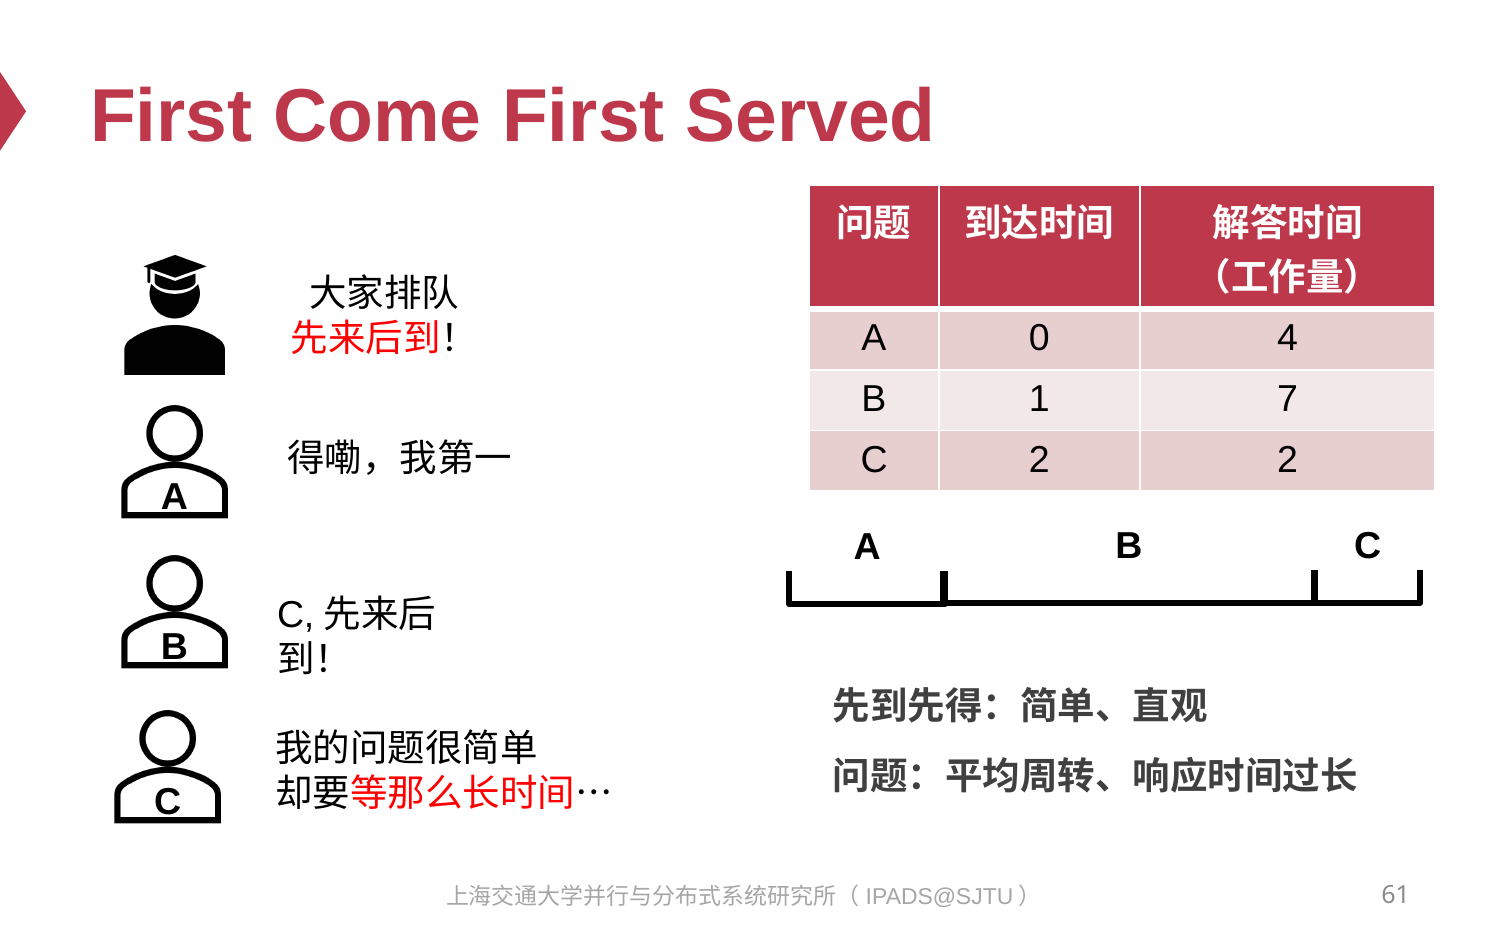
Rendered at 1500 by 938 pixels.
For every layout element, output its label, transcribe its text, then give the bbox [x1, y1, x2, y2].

text_box 先到先得：简单、直观 问题：平均周转、响应时间过长 [817, 675, 1373, 805]
table_header 解答时间 （工作量） [1141, 186, 1434, 306]
table_cell A [810, 312, 938, 369]
text_box 我的问题很简单 却要等那么长时间… [260, 716, 652, 822]
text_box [99, 386, 250, 535]
table_header 到达时间 [940, 186, 1139, 306]
table_cell 2 [1141, 431, 1434, 490]
table_cell 0 [940, 312, 1139, 369]
table_cell 4 [1141, 312, 1434, 369]
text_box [99, 536, 250, 687]
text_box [781, 521, 953, 605]
table_header 问题 [810, 186, 938, 306]
table_cell 1 [940, 371, 1139, 430]
table_cell C [810, 431, 938, 490]
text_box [99, 237, 251, 386]
table_cell 2 [940, 431, 1139, 490]
slide_number 61 [1074, 870, 1425, 921]
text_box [950, 519, 1308, 604]
table_cell 7 [1141, 371, 1434, 430]
text_box 得嘞，我第一 [272, 426, 535, 486]
table_cell B [810, 371, 938, 430]
footer 上海交通大学并行与分布式系统研究所（IPADS@SJTU） [418, 870, 1069, 921]
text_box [92, 691, 243, 842]
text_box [1309, 519, 1426, 604]
text_box C,先来后到！ [262, 582, 487, 688]
text_box 大家排队 先来后到！ [272, 261, 497, 367]
title First Come First Served [75, 37, 1425, 186]
